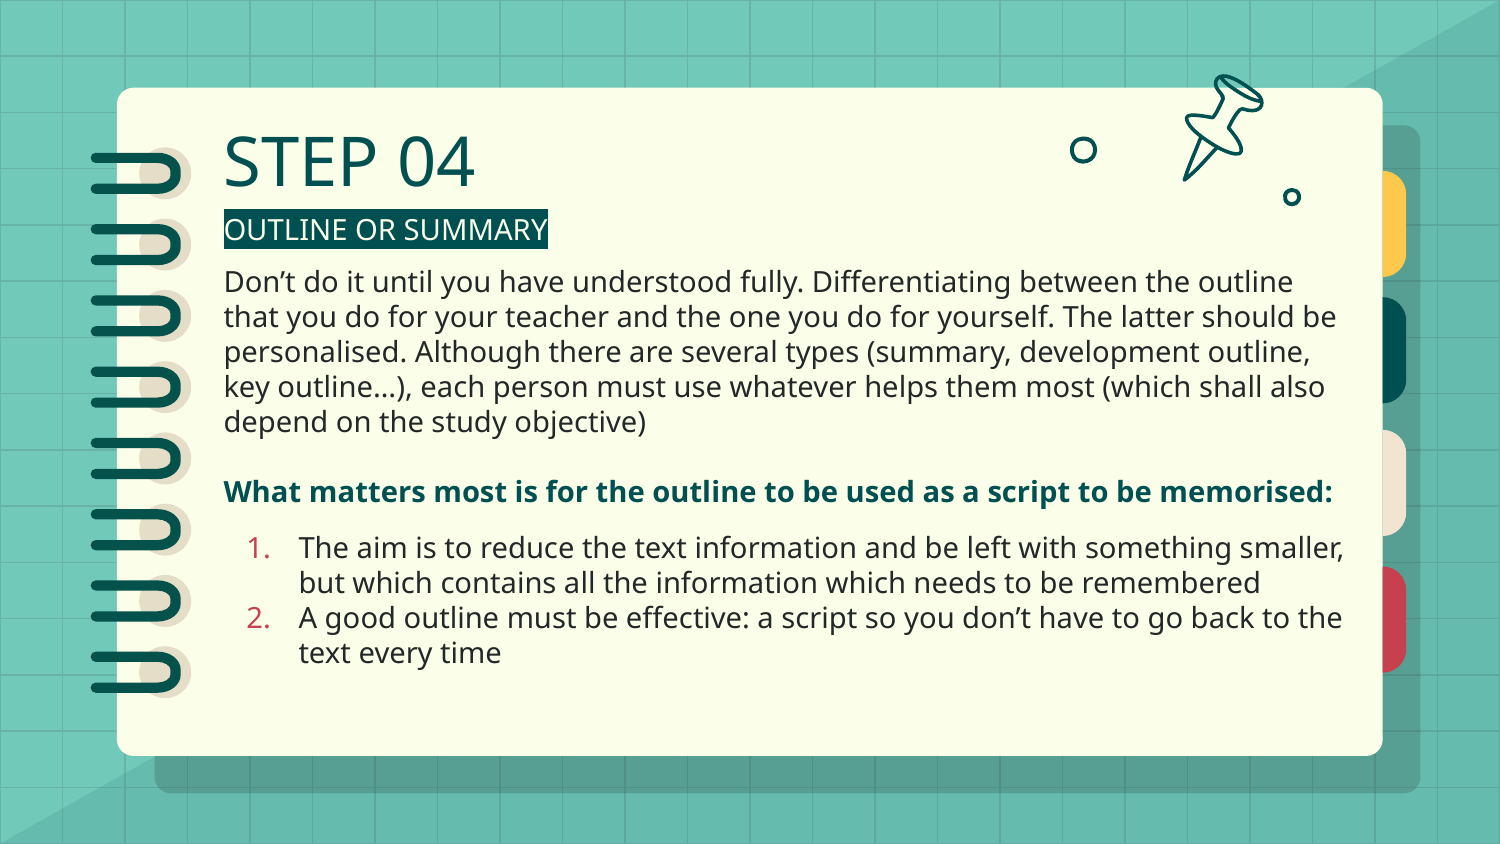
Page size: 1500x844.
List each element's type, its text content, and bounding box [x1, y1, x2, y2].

subtitle OUTLINE OR SUMMARY [208, 197, 1360, 248]
subtitle Don’t do it until you have understood fully. Differentiating between the outline that you do for your teacher and the one you do for yourself. The latter should be personalised. Although there are several types (summary, development outline, key outline…), each person must use whatever helps them most (which shall also depend on the study objective) What matters most is for the outline to be used as a script to be memorised: The aim is to reduce the text information and be left with something smaller, but which contains all the information which needs to be remembered A good outline must be effective: a script so you don’t have to go back to the text every time [208, 248, 1360, 733]
text_box [1069, 136, 1098, 164]
title STEP 04 [208, 103, 1360, 197]
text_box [1160, 95, 1277, 169]
text_box [1283, 188, 1302, 207]
